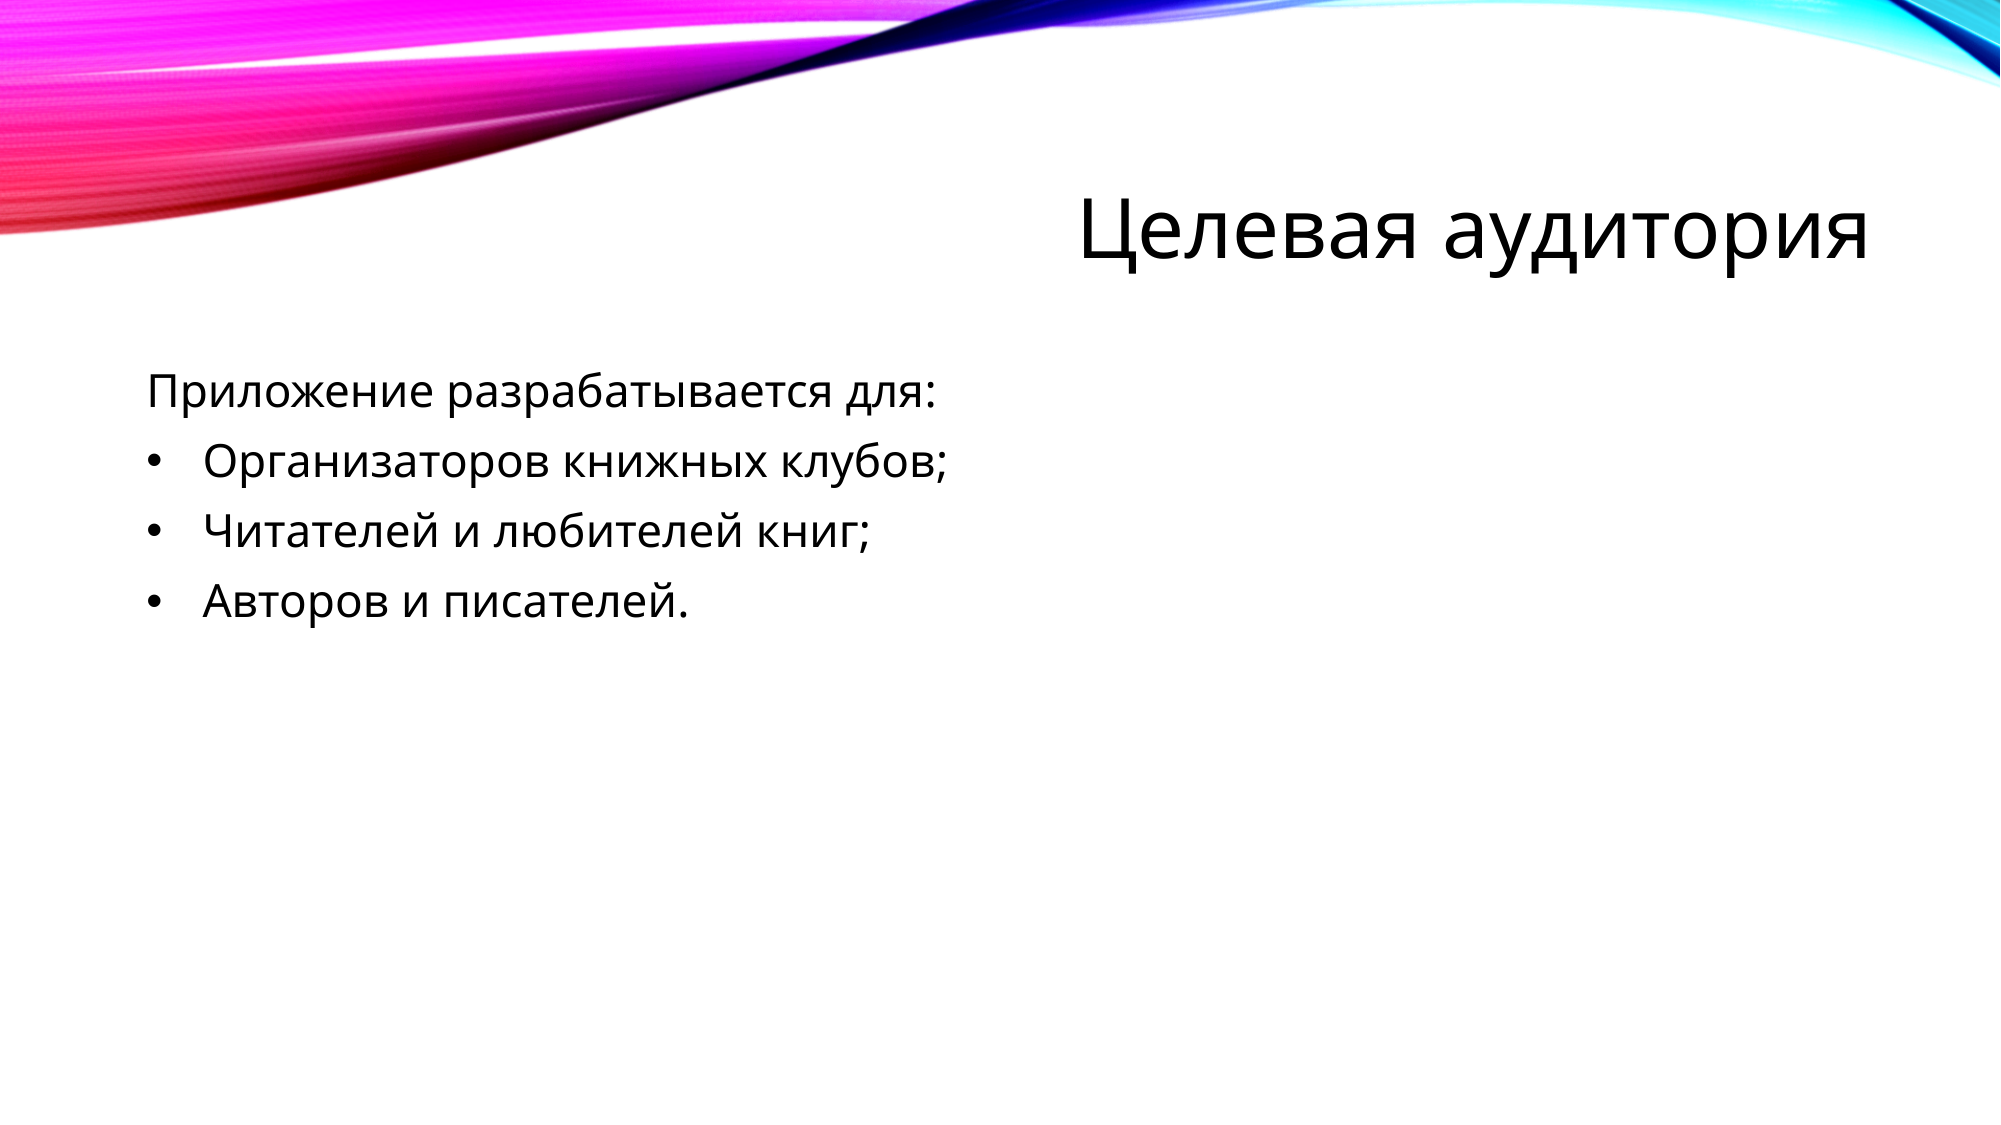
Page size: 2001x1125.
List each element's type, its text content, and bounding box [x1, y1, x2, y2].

list Приложение разрабатывается для: Организаторов книжных клубов; Читателей и любителей книг; Авторов и писателей. [112, 360, 1888, 1021]
picture [0, 0, 2000, 237]
picture [1890, 0, 2000, 75]
picture [1910, 0, 2000, 45]
title Целевая аудитория [474, 125, 1888, 338]
